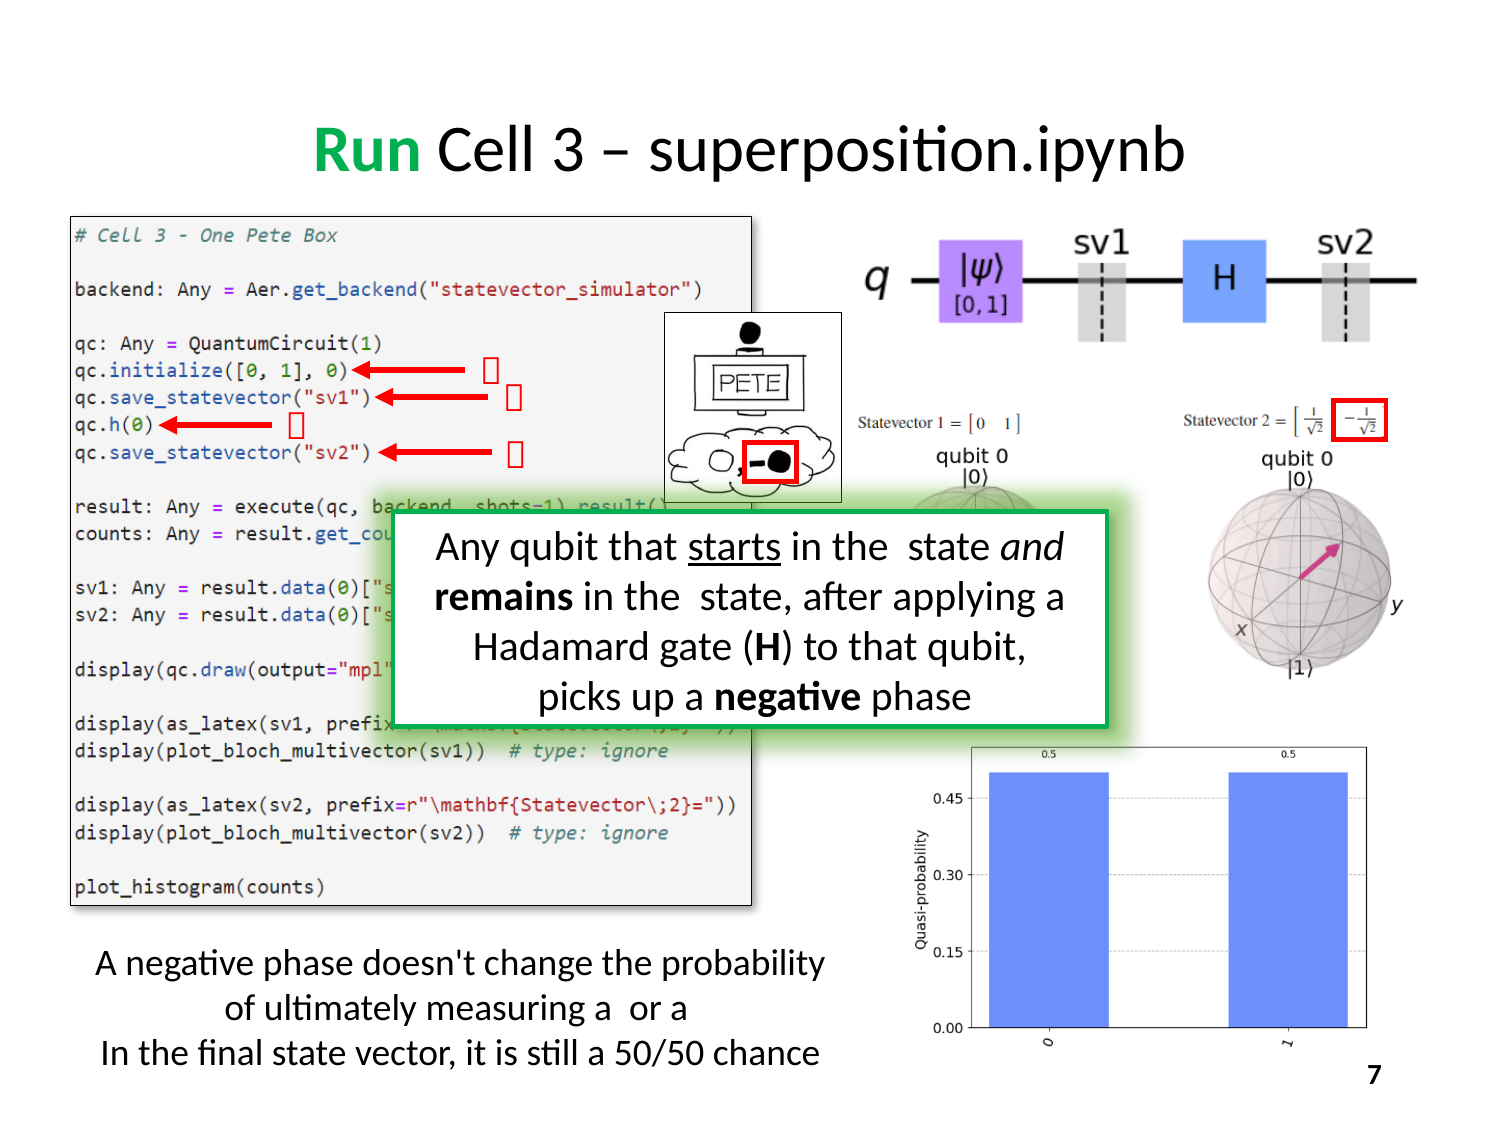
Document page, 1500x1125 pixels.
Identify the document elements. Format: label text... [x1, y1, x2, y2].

slide_number 7 [1059, 1042, 1397, 1103]
picture [1173, 393, 1430, 694]
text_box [377, 423, 553, 485]
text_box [351, 339, 528, 401]
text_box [158, 394, 334, 456]
title Run Cell 3 – superposition.ipynb [103, 59, 1397, 241]
picture [857, 212, 1430, 351]
picture [70, 216, 842, 906]
picture [847, 393, 1106, 694]
picture [909, 734, 1379, 1054]
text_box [374, 366, 551, 428]
